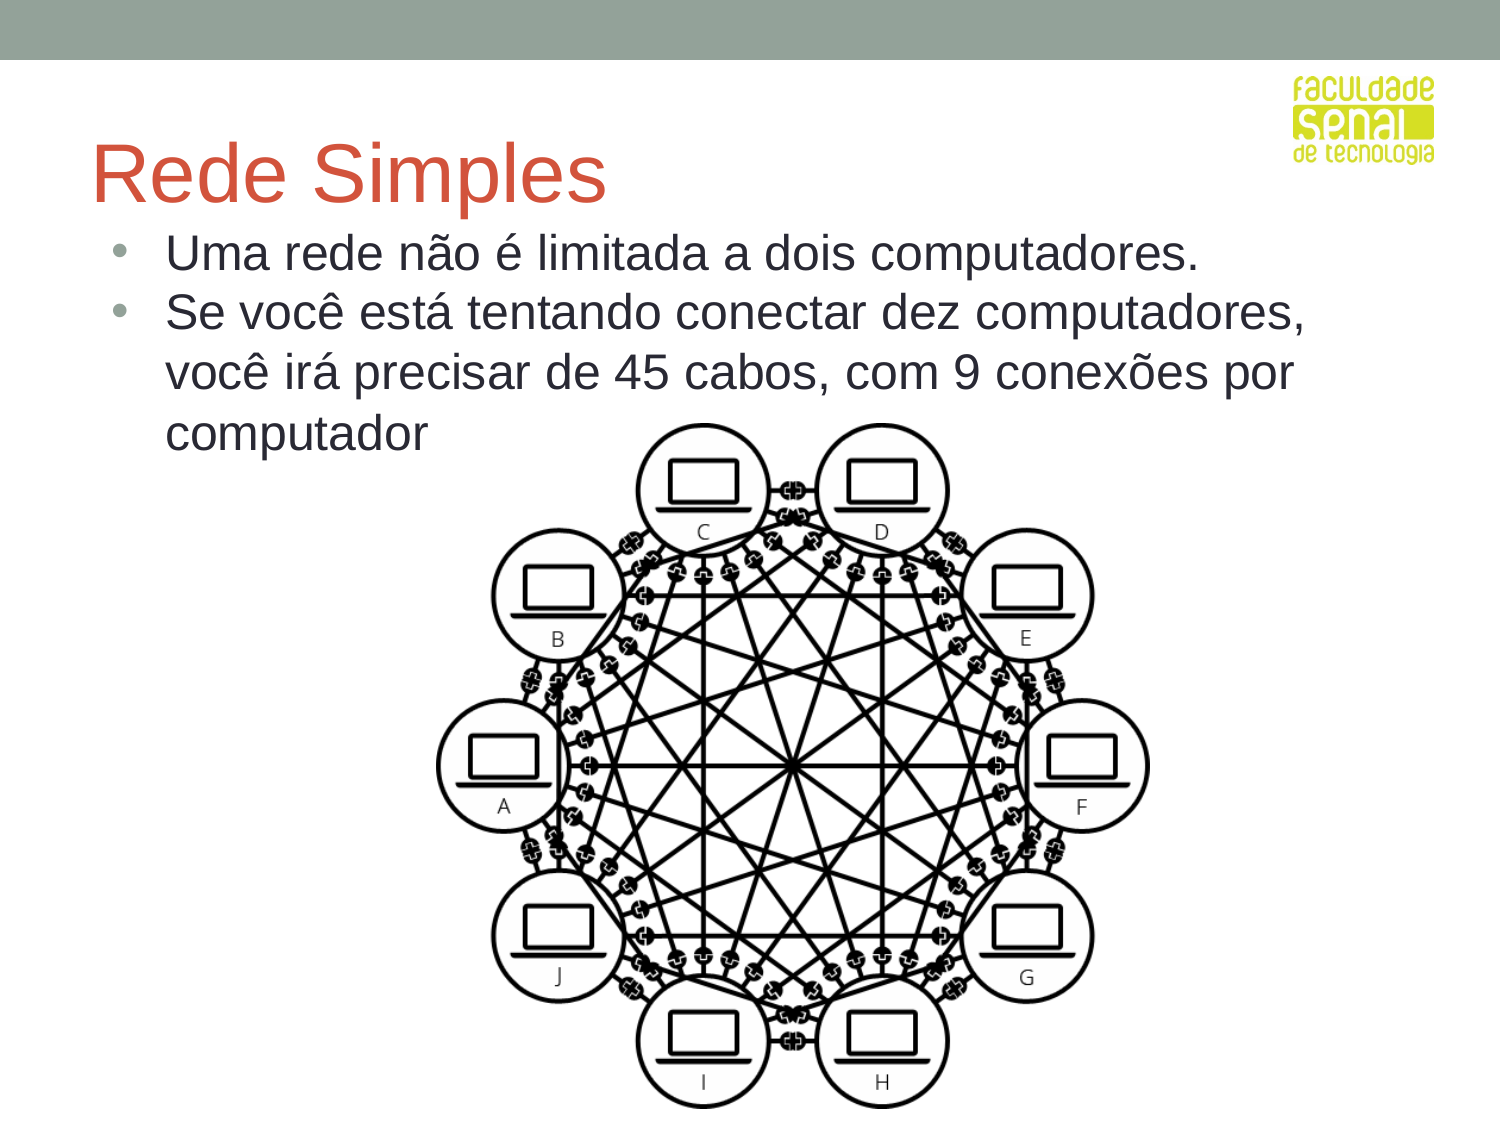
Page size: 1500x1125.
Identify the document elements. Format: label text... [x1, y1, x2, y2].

picture [1293, 76, 1434, 165]
list Uma rede não é limitada a dois computadores. Se você está tentando conectar dez computadores, você irá precisar de 45 cabos, com 9 conexões por computador [75, 212, 1425, 1013]
title Rede Simples [75, 87, 1425, 212]
picture [435, 422, 1151, 1109]
